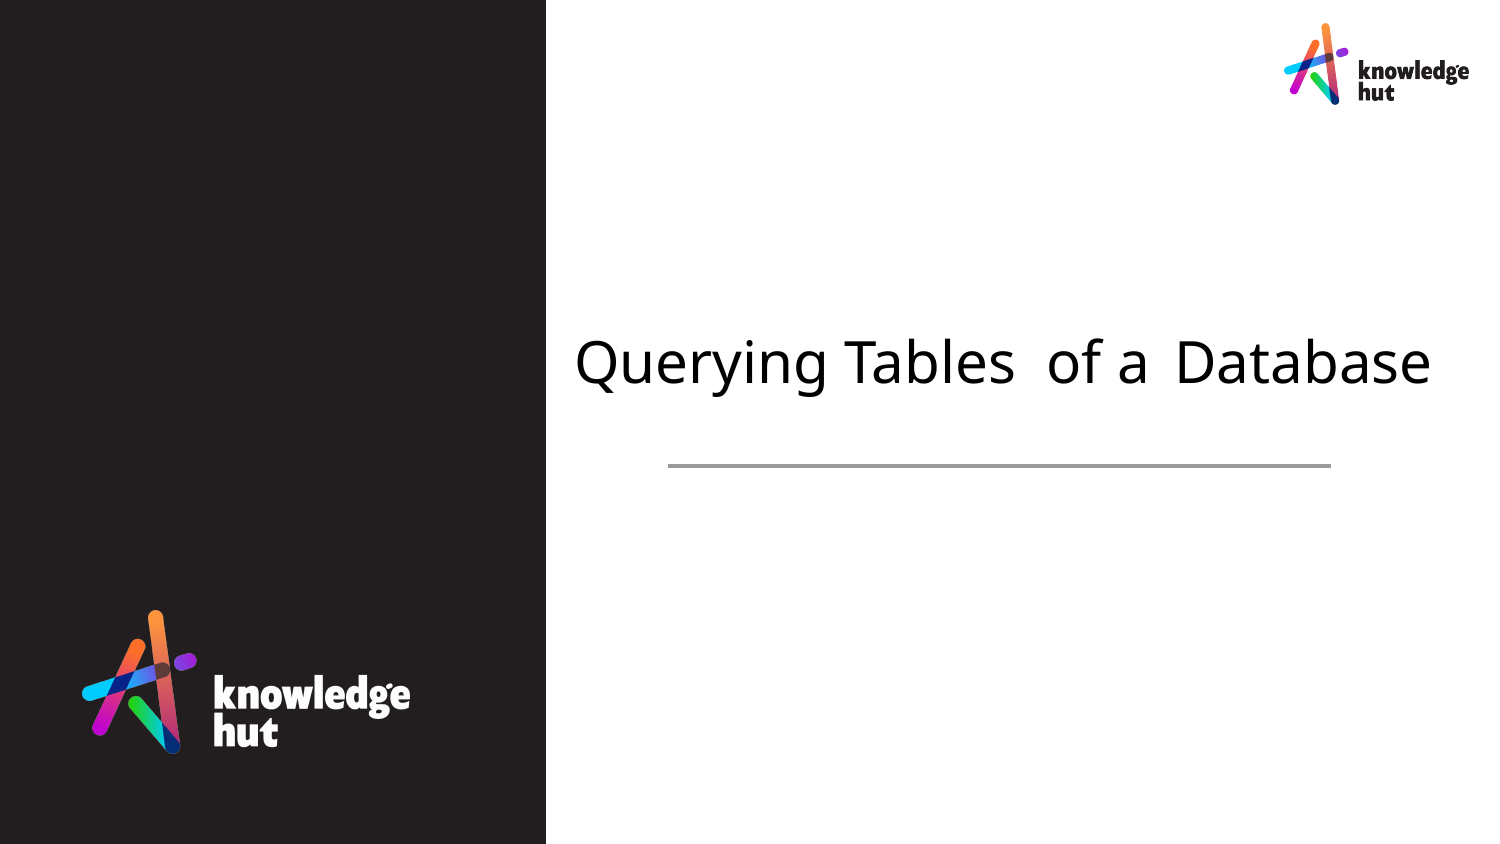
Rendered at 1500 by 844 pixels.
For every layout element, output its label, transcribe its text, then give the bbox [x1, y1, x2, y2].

picture [82, 610, 410, 755]
text_box Querying Tables of a Database [559, 282, 1456, 439]
picture [1284, 23, 1469, 105]
text_box [0, 0, 546, 844]
